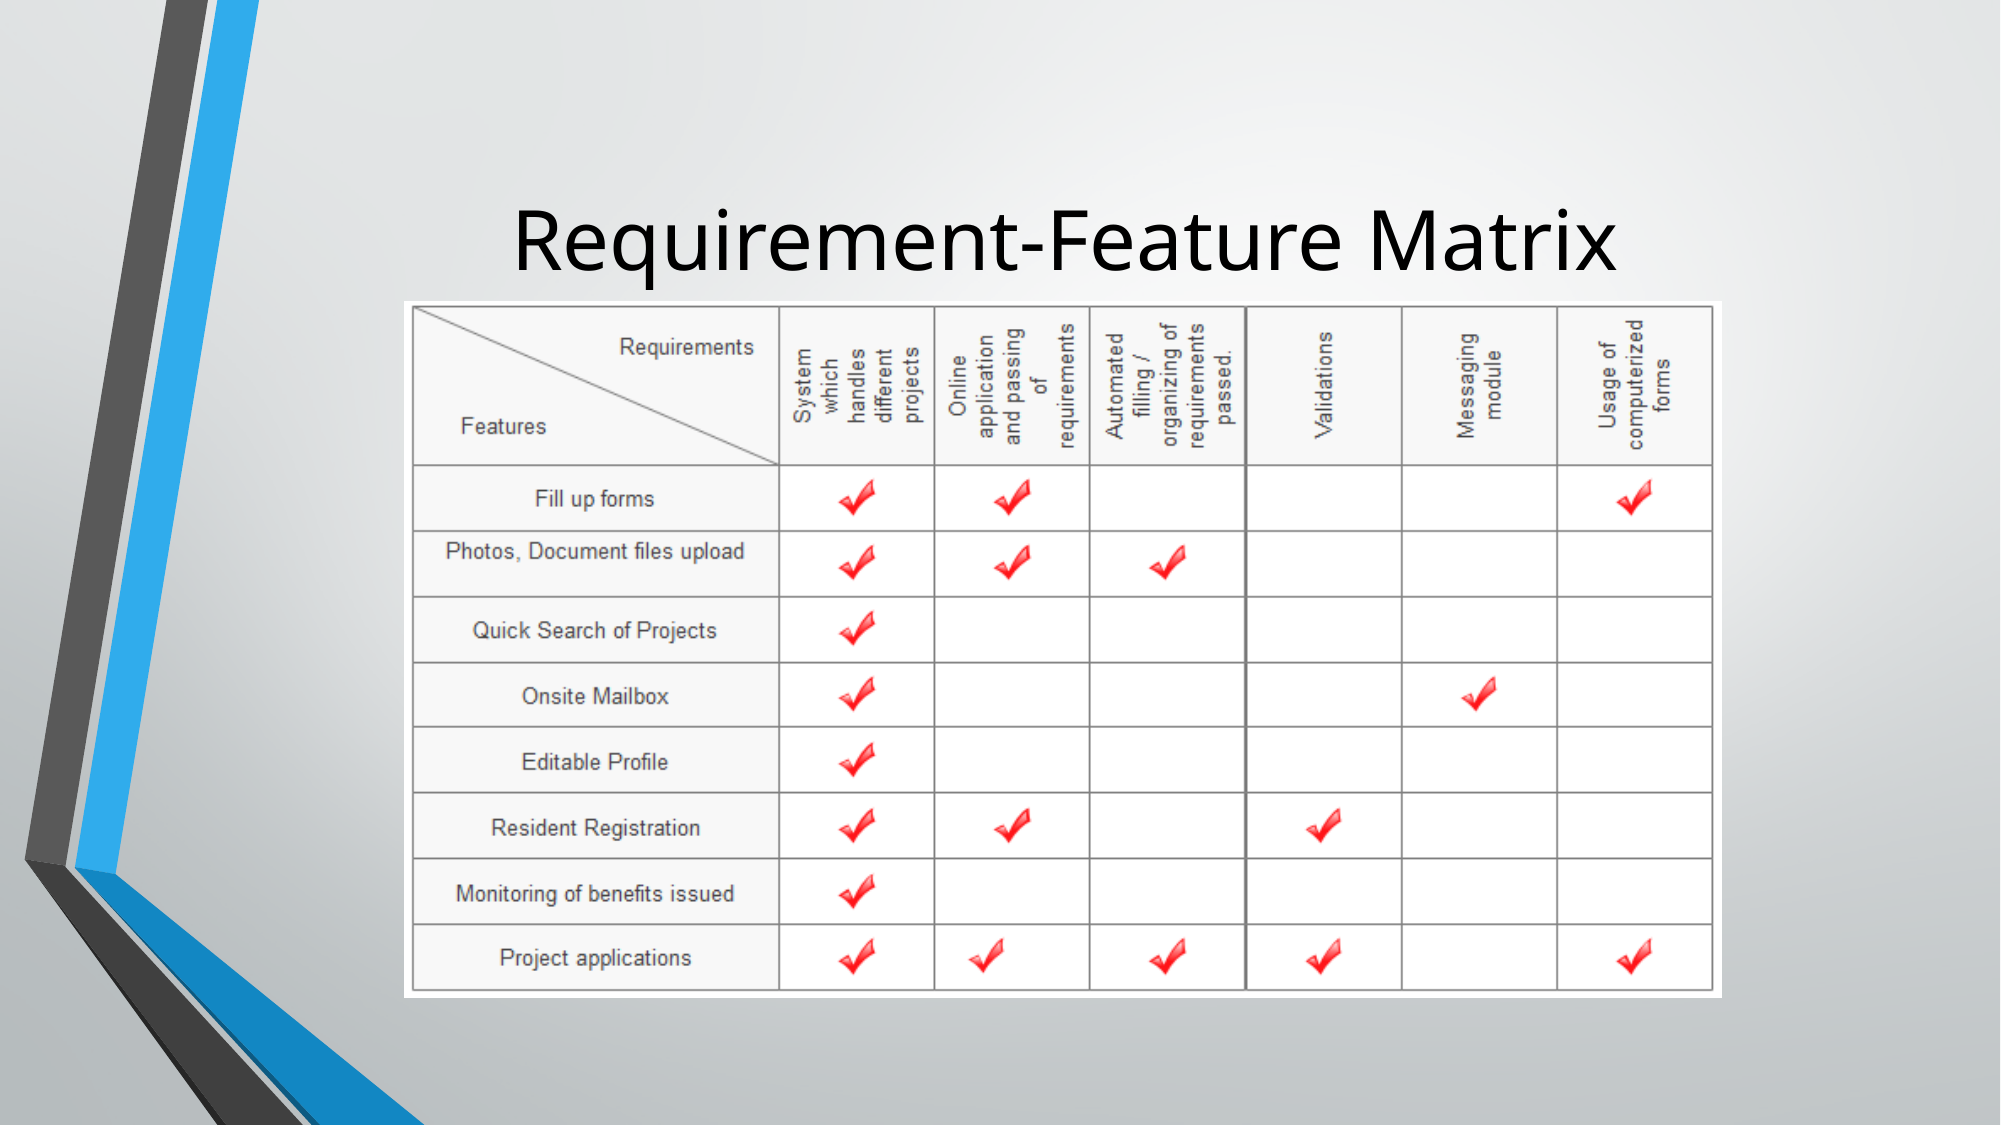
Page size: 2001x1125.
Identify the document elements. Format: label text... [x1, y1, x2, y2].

title Requirement-Feature Matrix [243, 112, 1887, 362]
picture [404, 300, 1722, 998]
